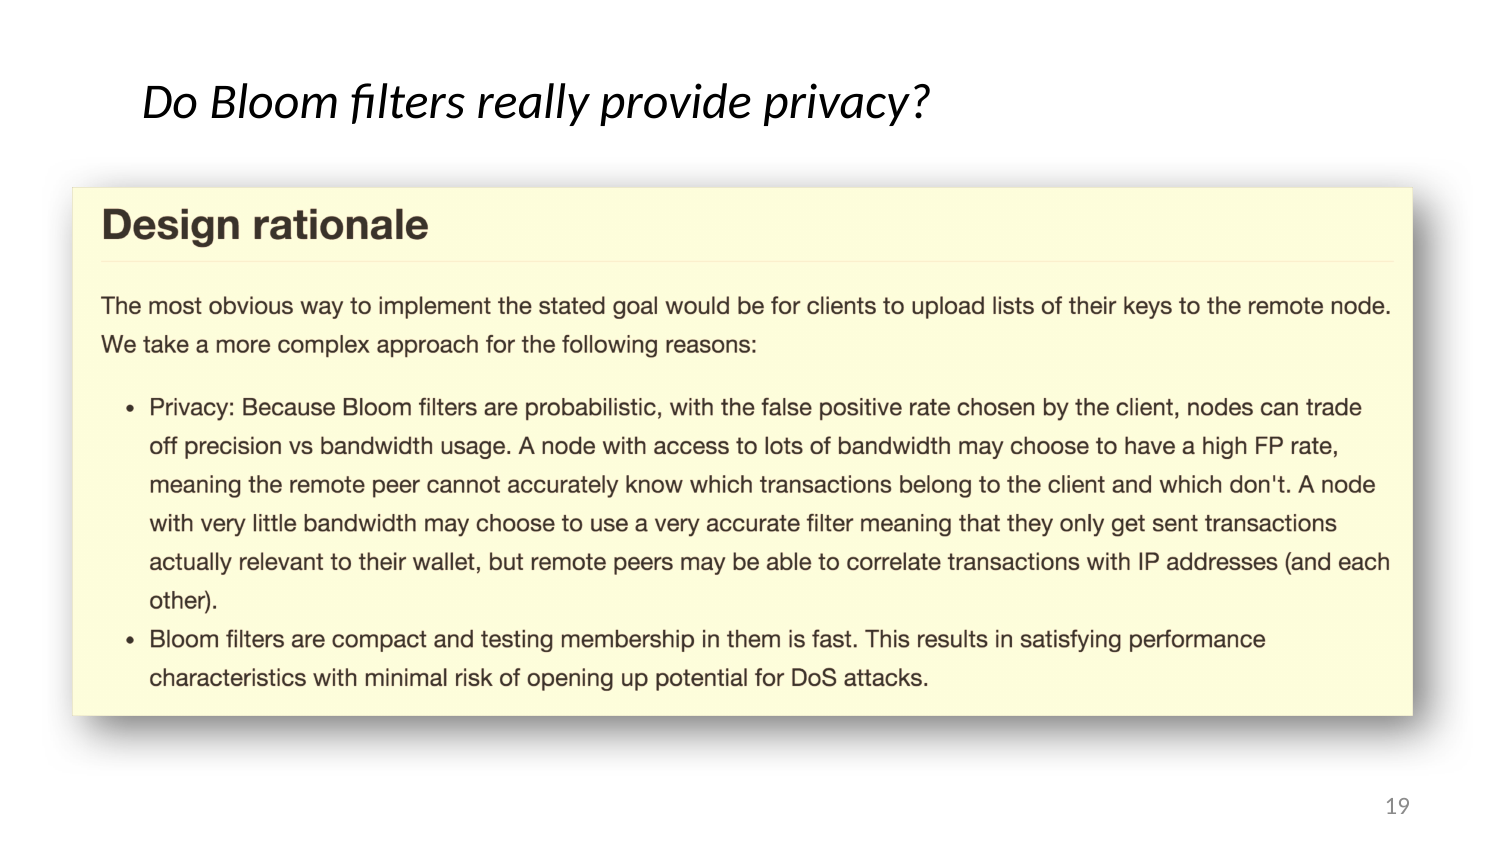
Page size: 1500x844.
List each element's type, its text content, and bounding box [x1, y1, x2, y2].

slide_number 18 [1074, 782, 1425, 827]
text_box Do Bloom filters really provide privacy? [127, 60, 948, 136]
picture [71, 187, 1413, 716]
